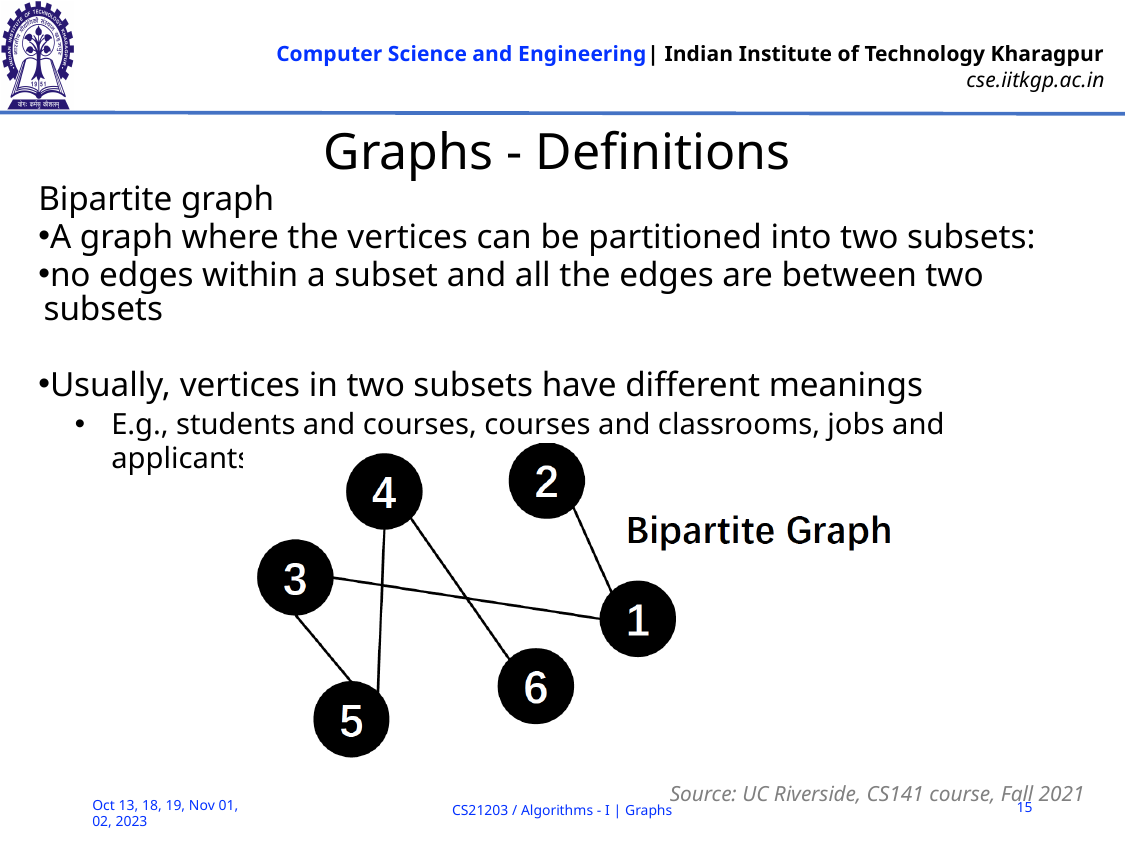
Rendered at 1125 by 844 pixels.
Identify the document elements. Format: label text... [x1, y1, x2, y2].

picture [1, 1, 74, 110]
title Graphs - Definitions [35, 78, 1078, 176]
picture [243, 443, 895, 760]
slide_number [77, 798, 274, 844]
slide_number 15 [992, 802, 1048, 831]
text_box Bipartite graph A graph where the vertices can be partitioned into two subsets: no edges within a subset and all the edges are between two subsets Usually, vertices in two subsets have different meanings E.g., students and courses, courses and classrooms, jobs and applicants [23, 176, 1090, 786]
footer CS21203 / Algorithms - I | Graphs [185, 787, 940, 833]
text_box Source: UC Riverside, CS141 course, Fall 2021 [655, 776, 1121, 802]
